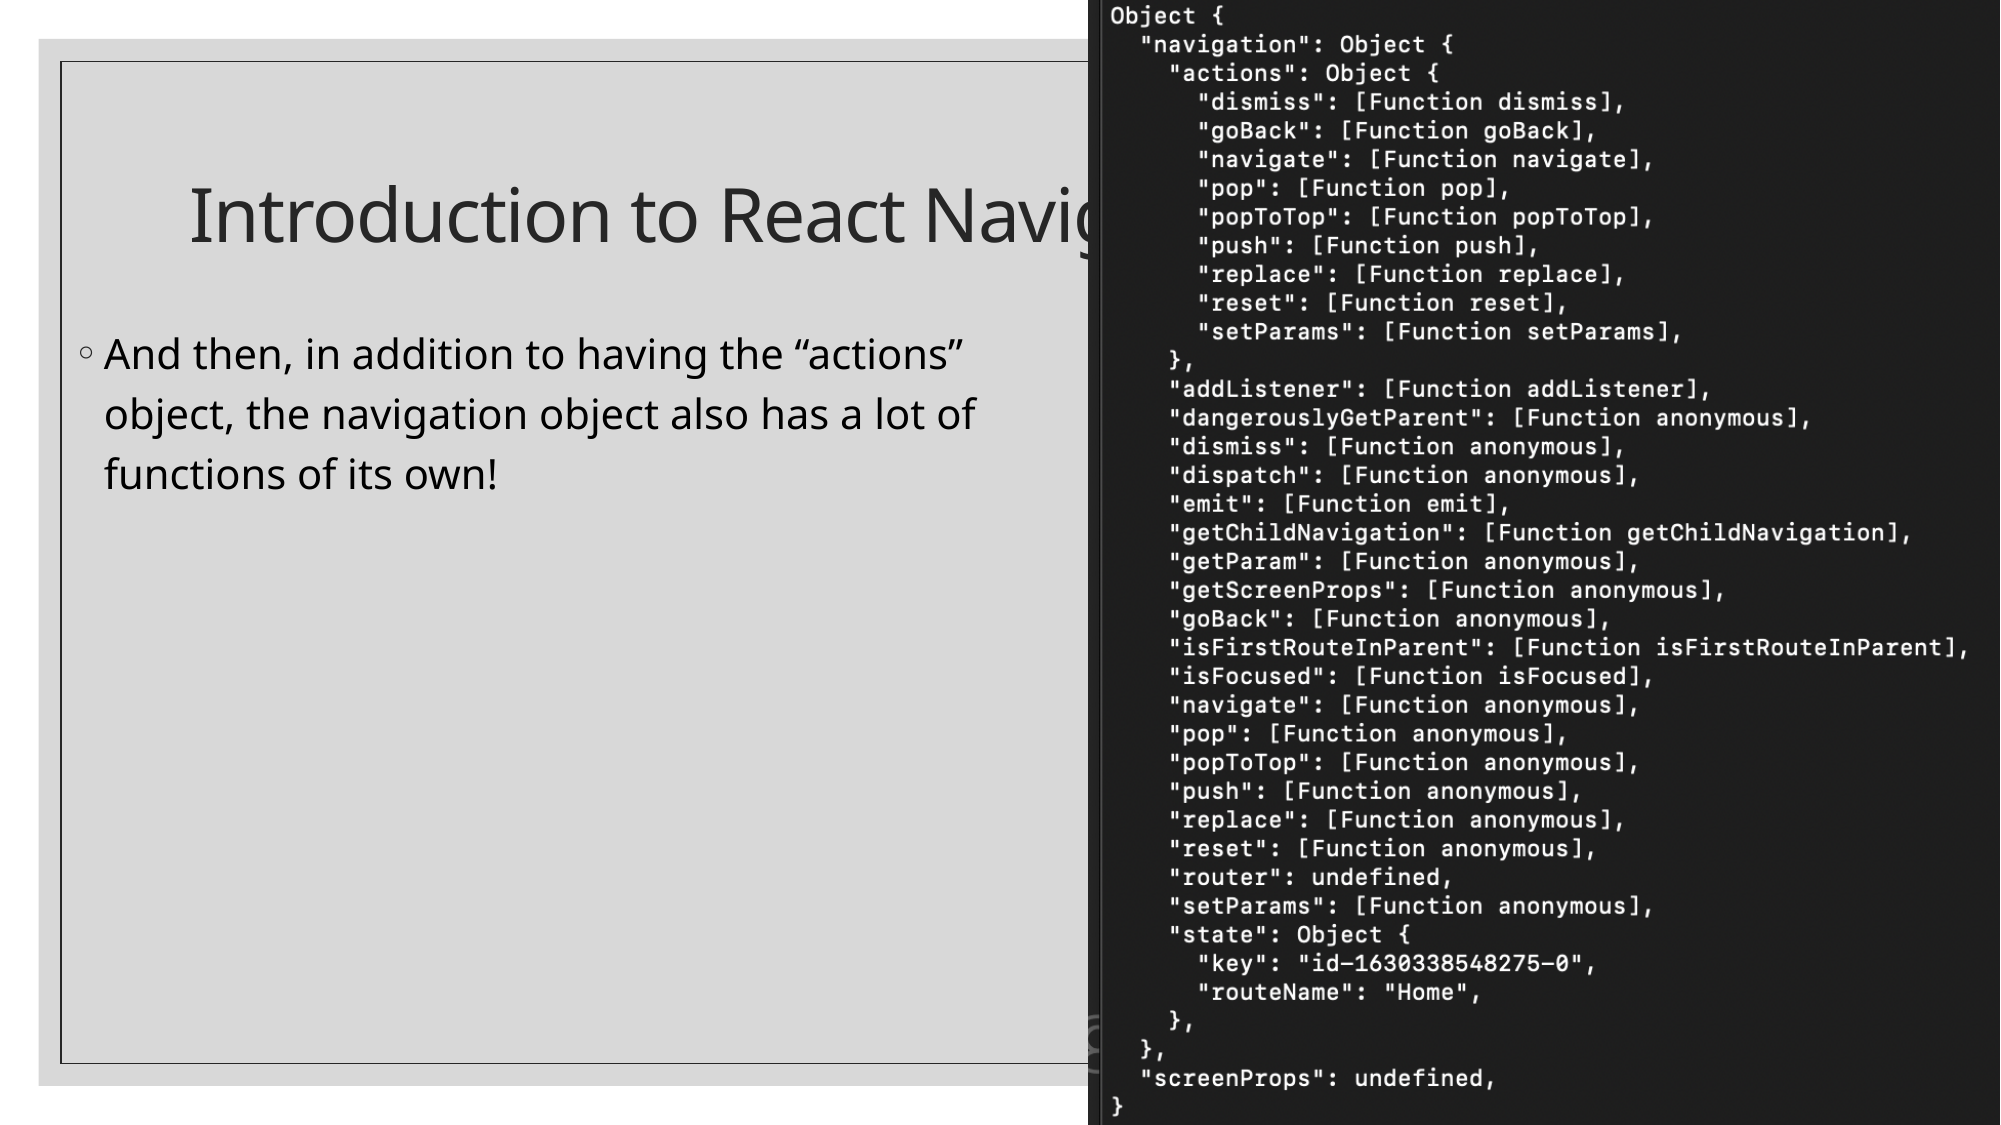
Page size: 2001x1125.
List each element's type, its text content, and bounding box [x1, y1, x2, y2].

list And then, in addition to having the “actions” object, the navigation object also has a lot of functions of its own! [58, 310, 1032, 997]
title Introduction to React Navigation [174, 105, 1082, 331]
picture [1088, 0, 2000, 1125]
